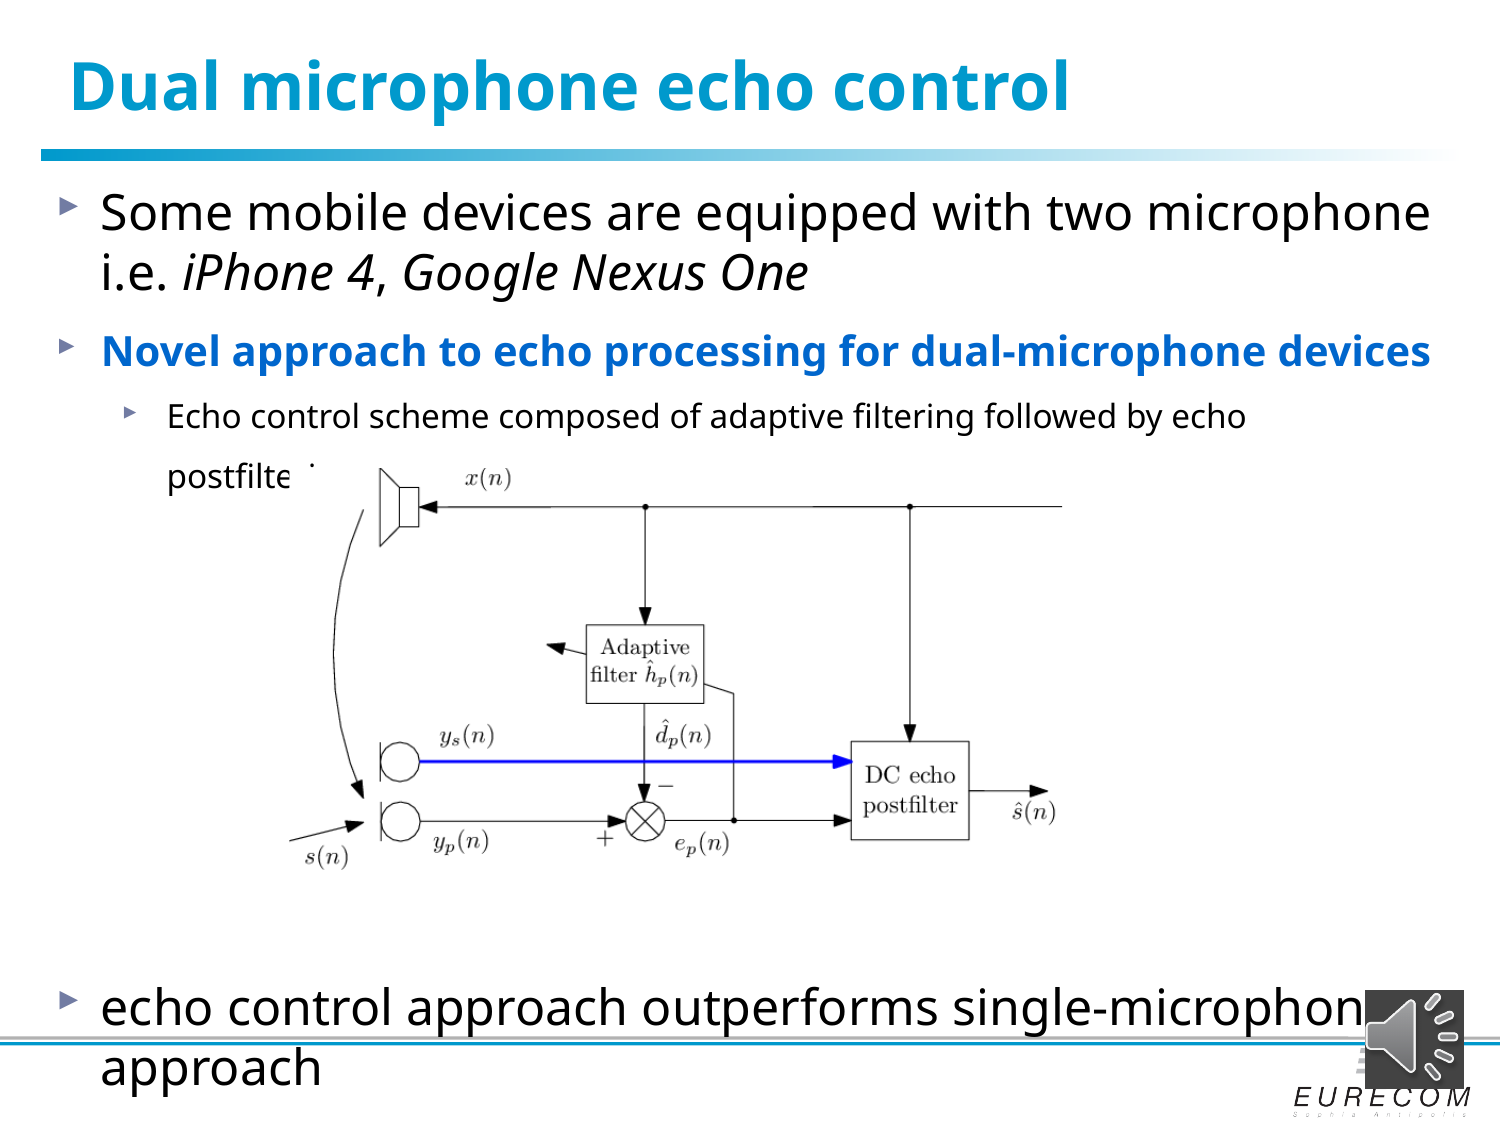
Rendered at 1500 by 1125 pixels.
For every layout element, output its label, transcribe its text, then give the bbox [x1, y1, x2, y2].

picture [288, 467, 1063, 871]
list Some mobile devices are equipped with two microphone i.e. iPhone 4, Google Nexus One Novel approach to echo processing for dual-microphone devices Echo control scheme composed of adaptive filtering followed by echo postfiltering echo control approach outperforms single-microphone approach [41, 172, 1459, 1012]
title Dual microphone echo control [52, 30, 1460, 138]
picture [1293, 989, 1477, 1118]
